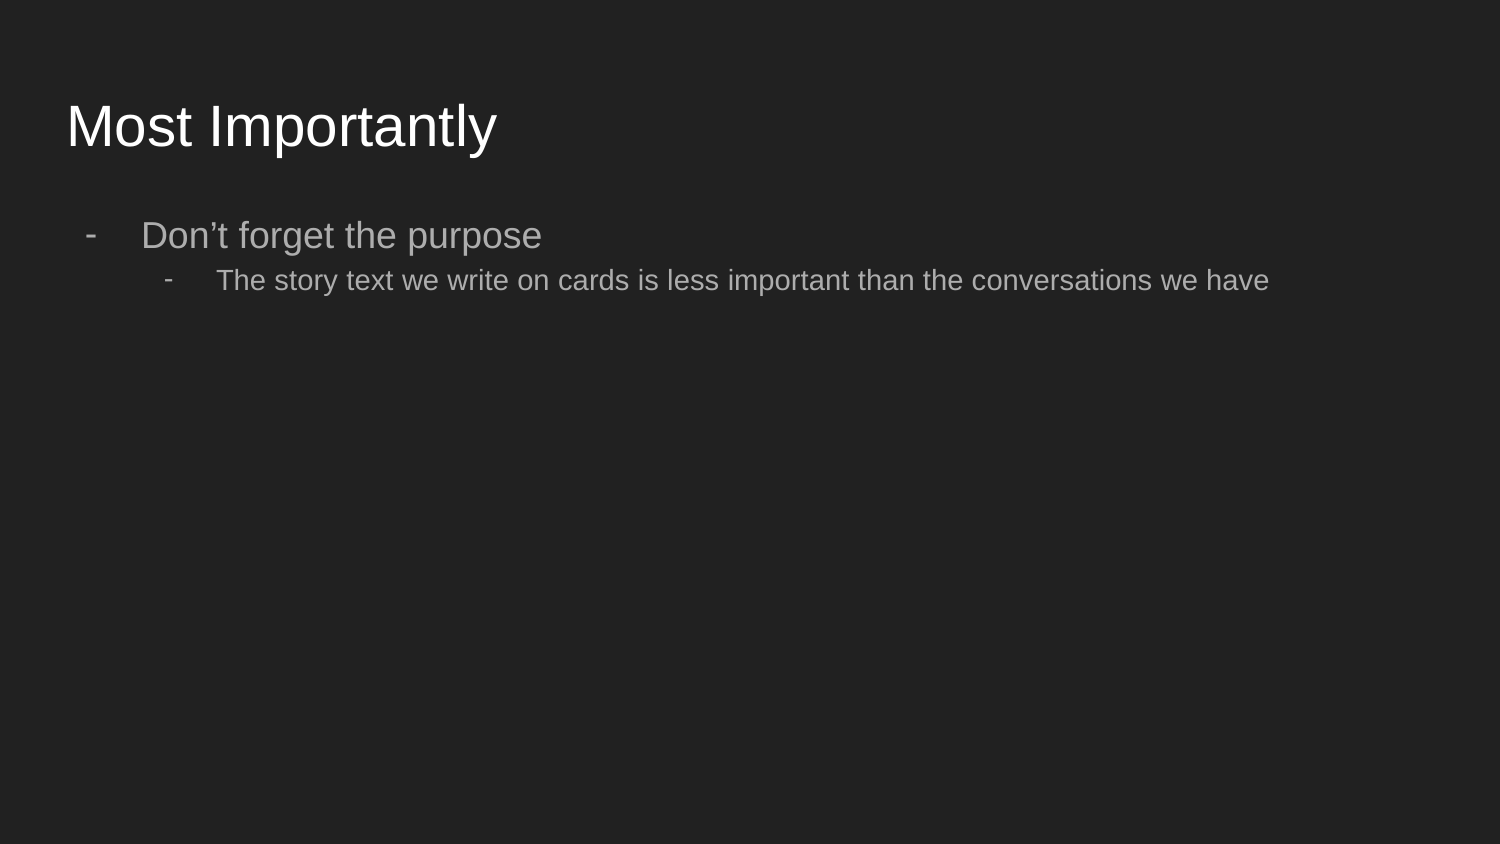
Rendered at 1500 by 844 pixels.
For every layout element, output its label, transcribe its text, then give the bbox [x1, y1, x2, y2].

title Most Importantly [51, 72, 1449, 167]
list Don’t forget the purpose The story text we write on cards is less important than the conversations we have [51, 189, 1449, 750]
